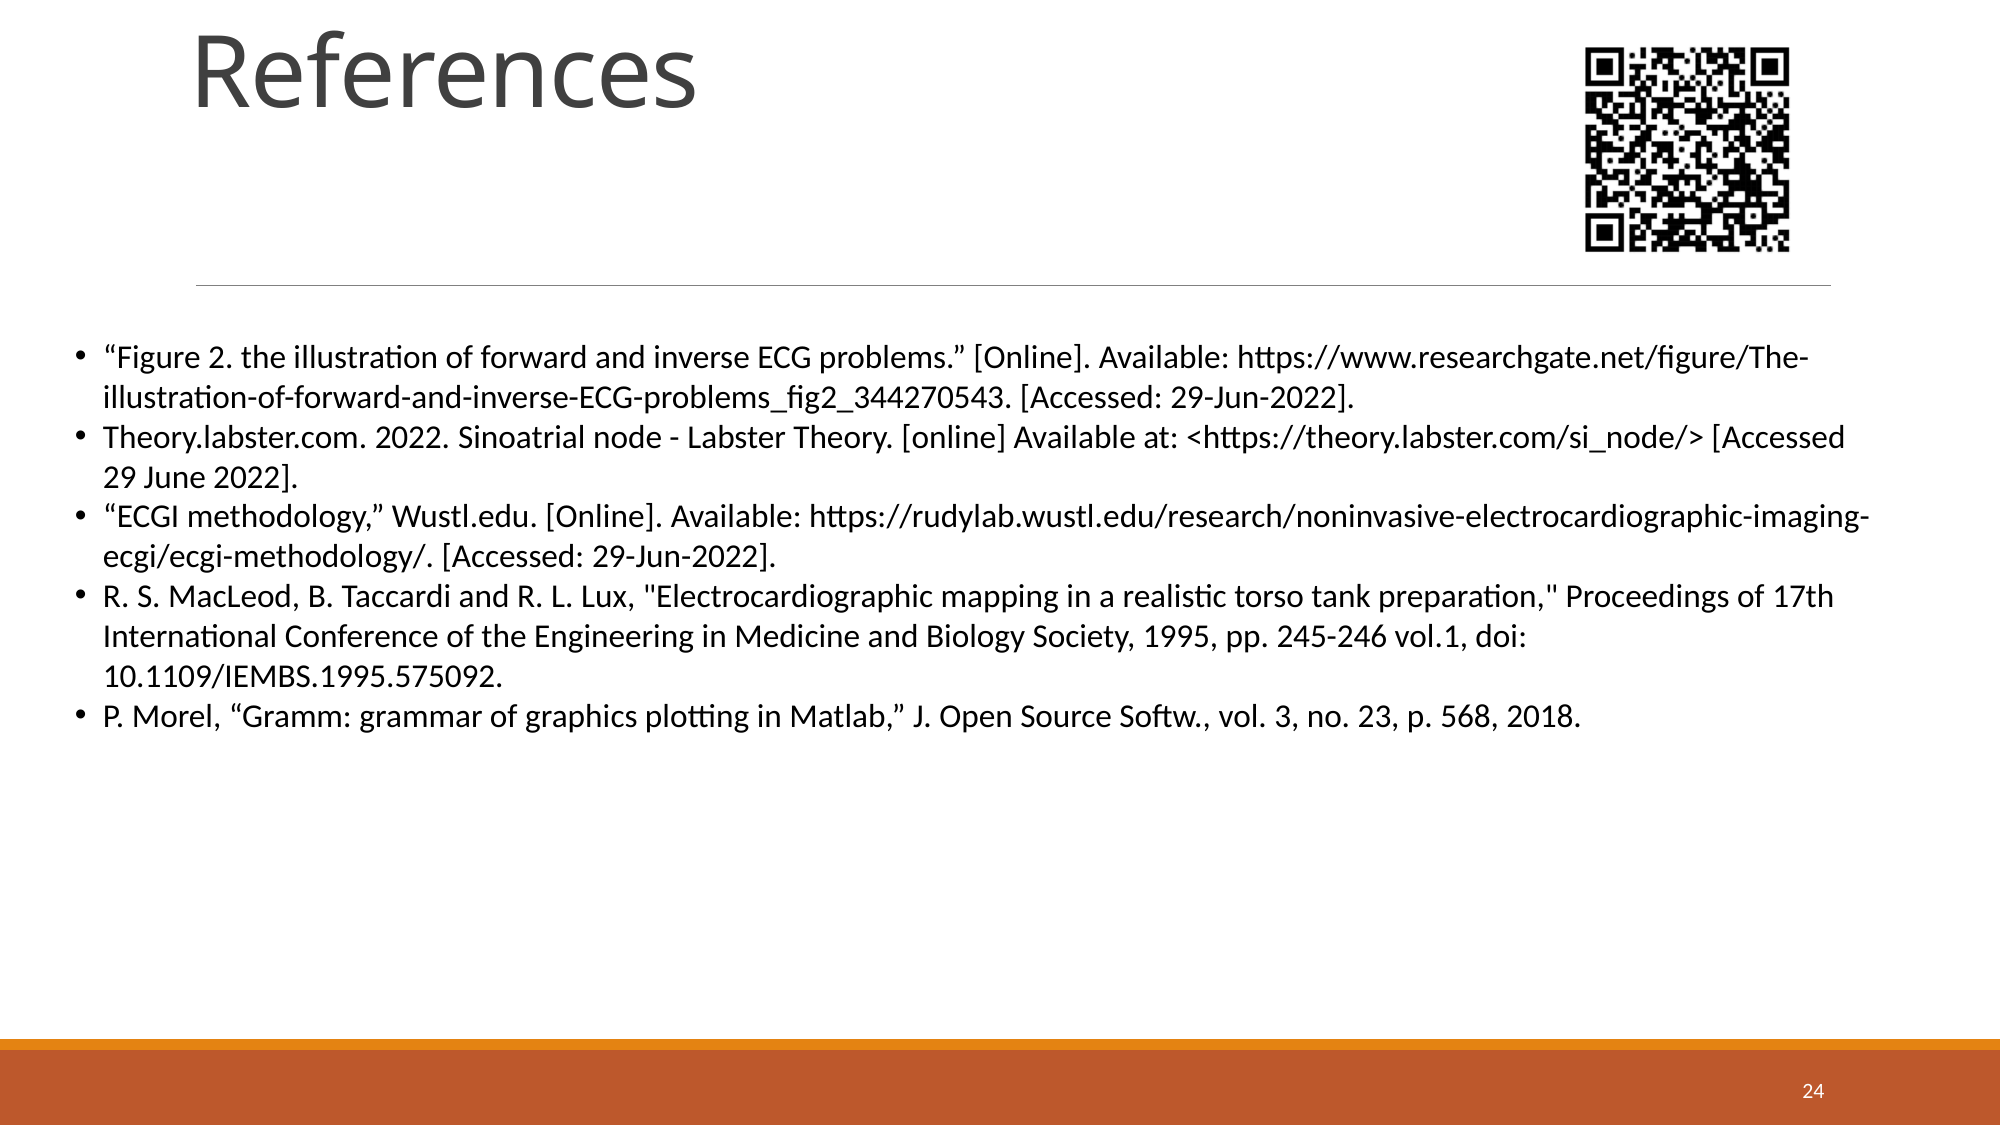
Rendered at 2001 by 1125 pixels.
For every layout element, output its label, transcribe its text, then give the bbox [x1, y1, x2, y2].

title References [174, 0, 1825, 136]
text_box “Figure 2. the illustration of forward and inverse ECG problems.” [Online]. Available: https://www.researchgate.net/figure/The-illustration-of-forward-and-inverse-ECG-problems_fig2_344270543. [Accessed: 29-Jun-2022]. Theory.labster.com. 2022. Sinoatrial node - Labster Theory. [online] Available at: <https://theory.labster.com/si_node/> [Accessed 29 June 2022]. “ECGI methodology,” Wustl.edu. [Online]. Available: https://rudylab.wustl.edu/research/noninvasive-electrocardiographic-imaging-ecgi/ecgi-methodology/. [Accessed: 29-Jun-2022]. R. S. MacLeod, B. Taccardi and R. L. Lux, "Electrocardiographic mapping in a realistic torso tank preparation," Proceedings of 17th International Conference of the Engineering in Medicine and Biology Society, 1995, pp. 245-246 vol.1, doi: 10.1109/IEMBS.1995.575092. P. Morel, “Gramm: grammar of graphics plotting in Matlab,” J. Open Source Softw., vol. 3, no. 23, p. 568, 2018. [59, 327, 1904, 849]
slide_number 24 [1624, 1059, 1840, 1120]
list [1564, 31, 1826, 271]
